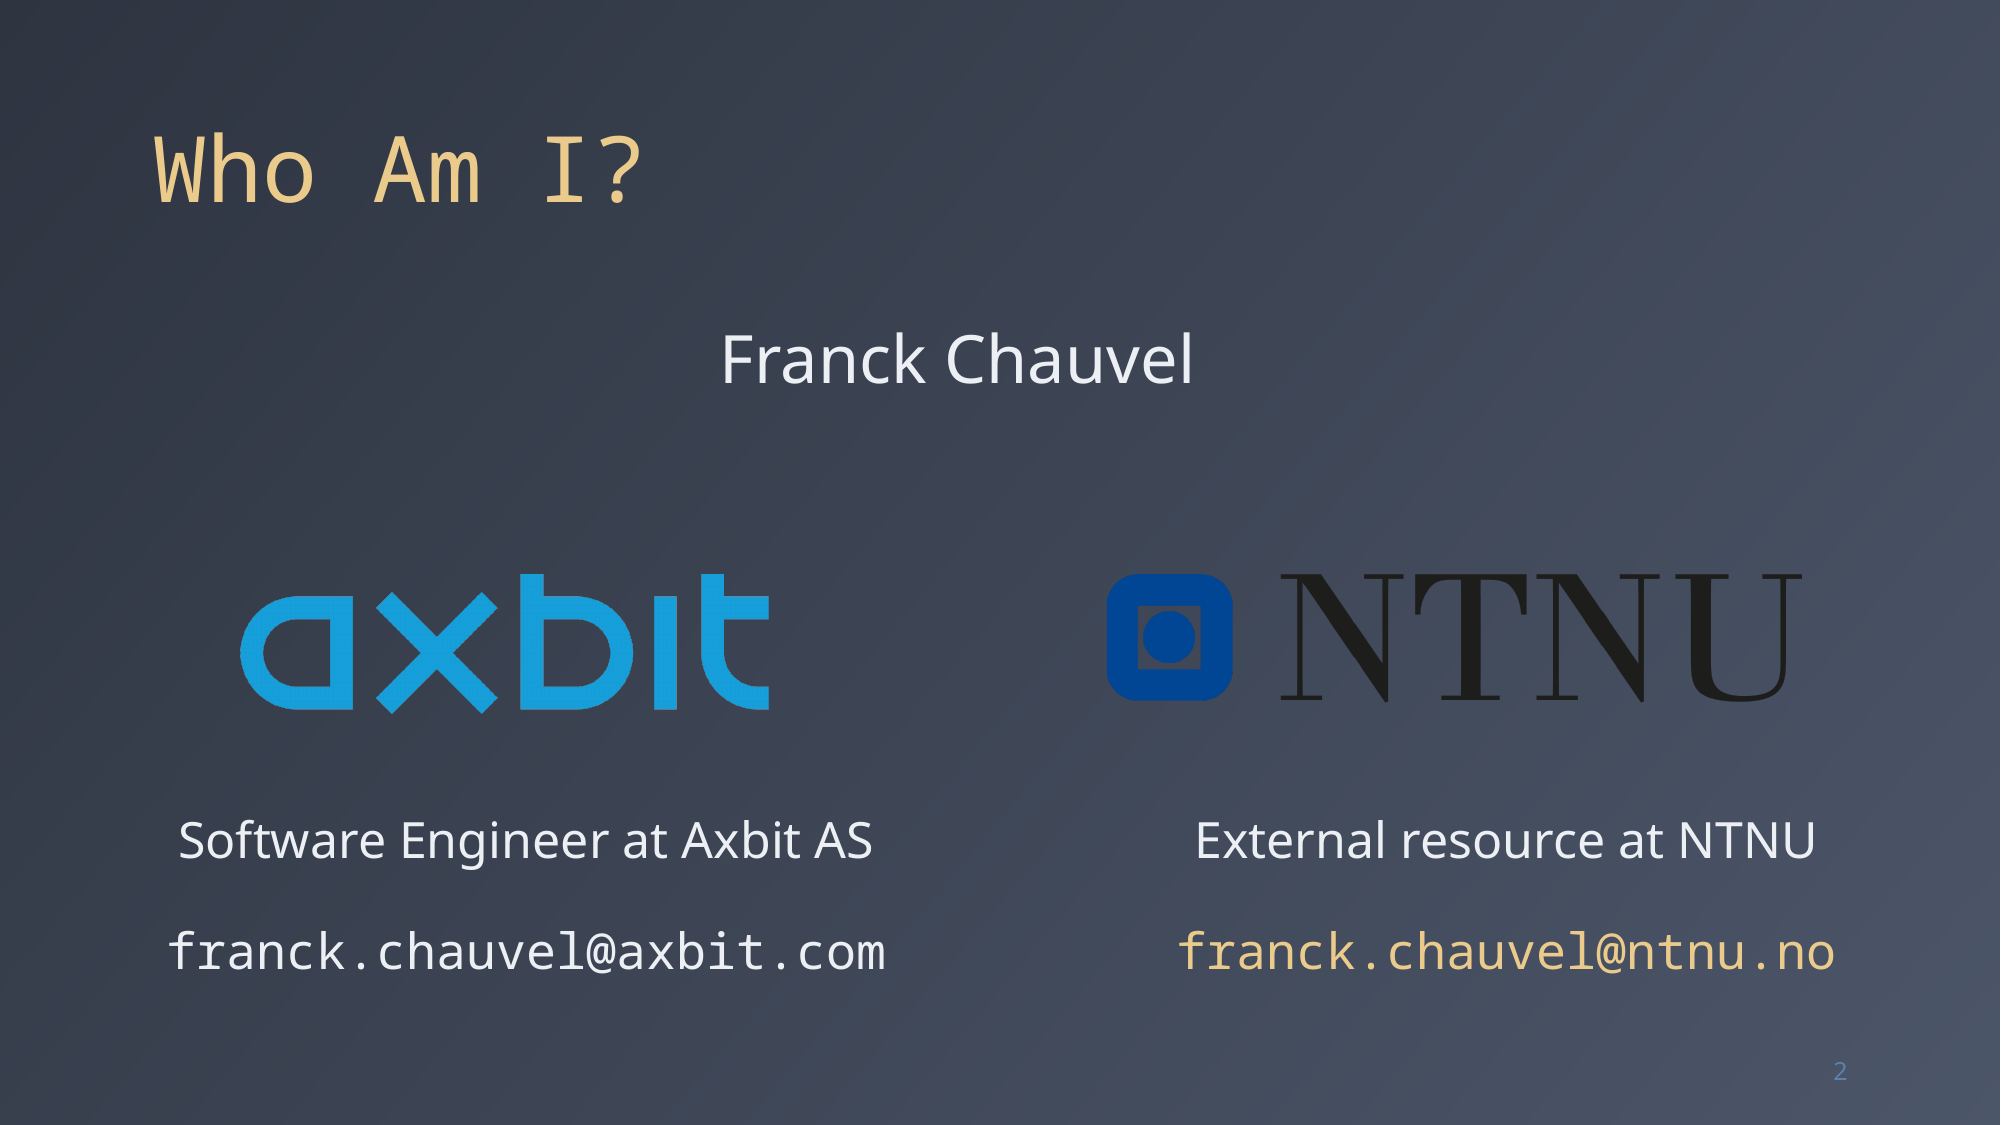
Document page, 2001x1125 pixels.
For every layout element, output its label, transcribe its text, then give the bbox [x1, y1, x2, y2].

list Software Engineer at Axbit AS franck.chauvel@axbit.com [95, 702, 958, 1125]
picture [240, 574, 769, 714]
title Who Am I? [137, 26, 1863, 230]
picture [1106, 574, 2000, 738]
text_box External resource at NTNU franck.chauvel@ntnu.no [1075, 702, 1938, 1125]
text_box Franck Chauvel [704, 309, 1211, 405]
